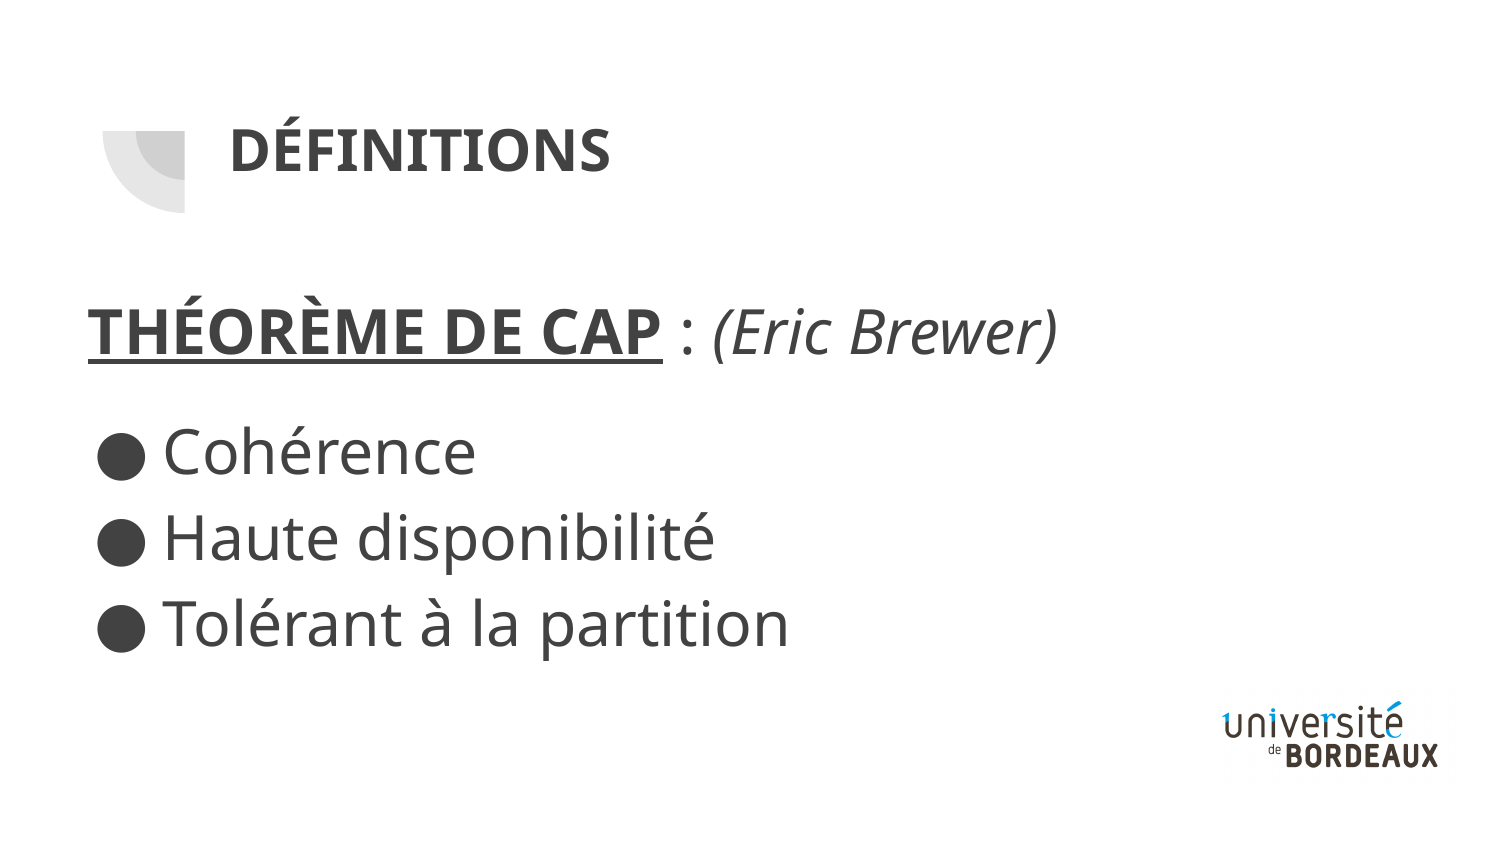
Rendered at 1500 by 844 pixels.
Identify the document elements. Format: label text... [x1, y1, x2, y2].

picture [1202, 686, 1462, 791]
title DÉFINITIONS [213, 98, 1368, 263]
list THÉORÈME DE CAP : (Eric Brewer) Cohérence Haute disponibilité Tolérant à la partition [72, 265, 1461, 683]
